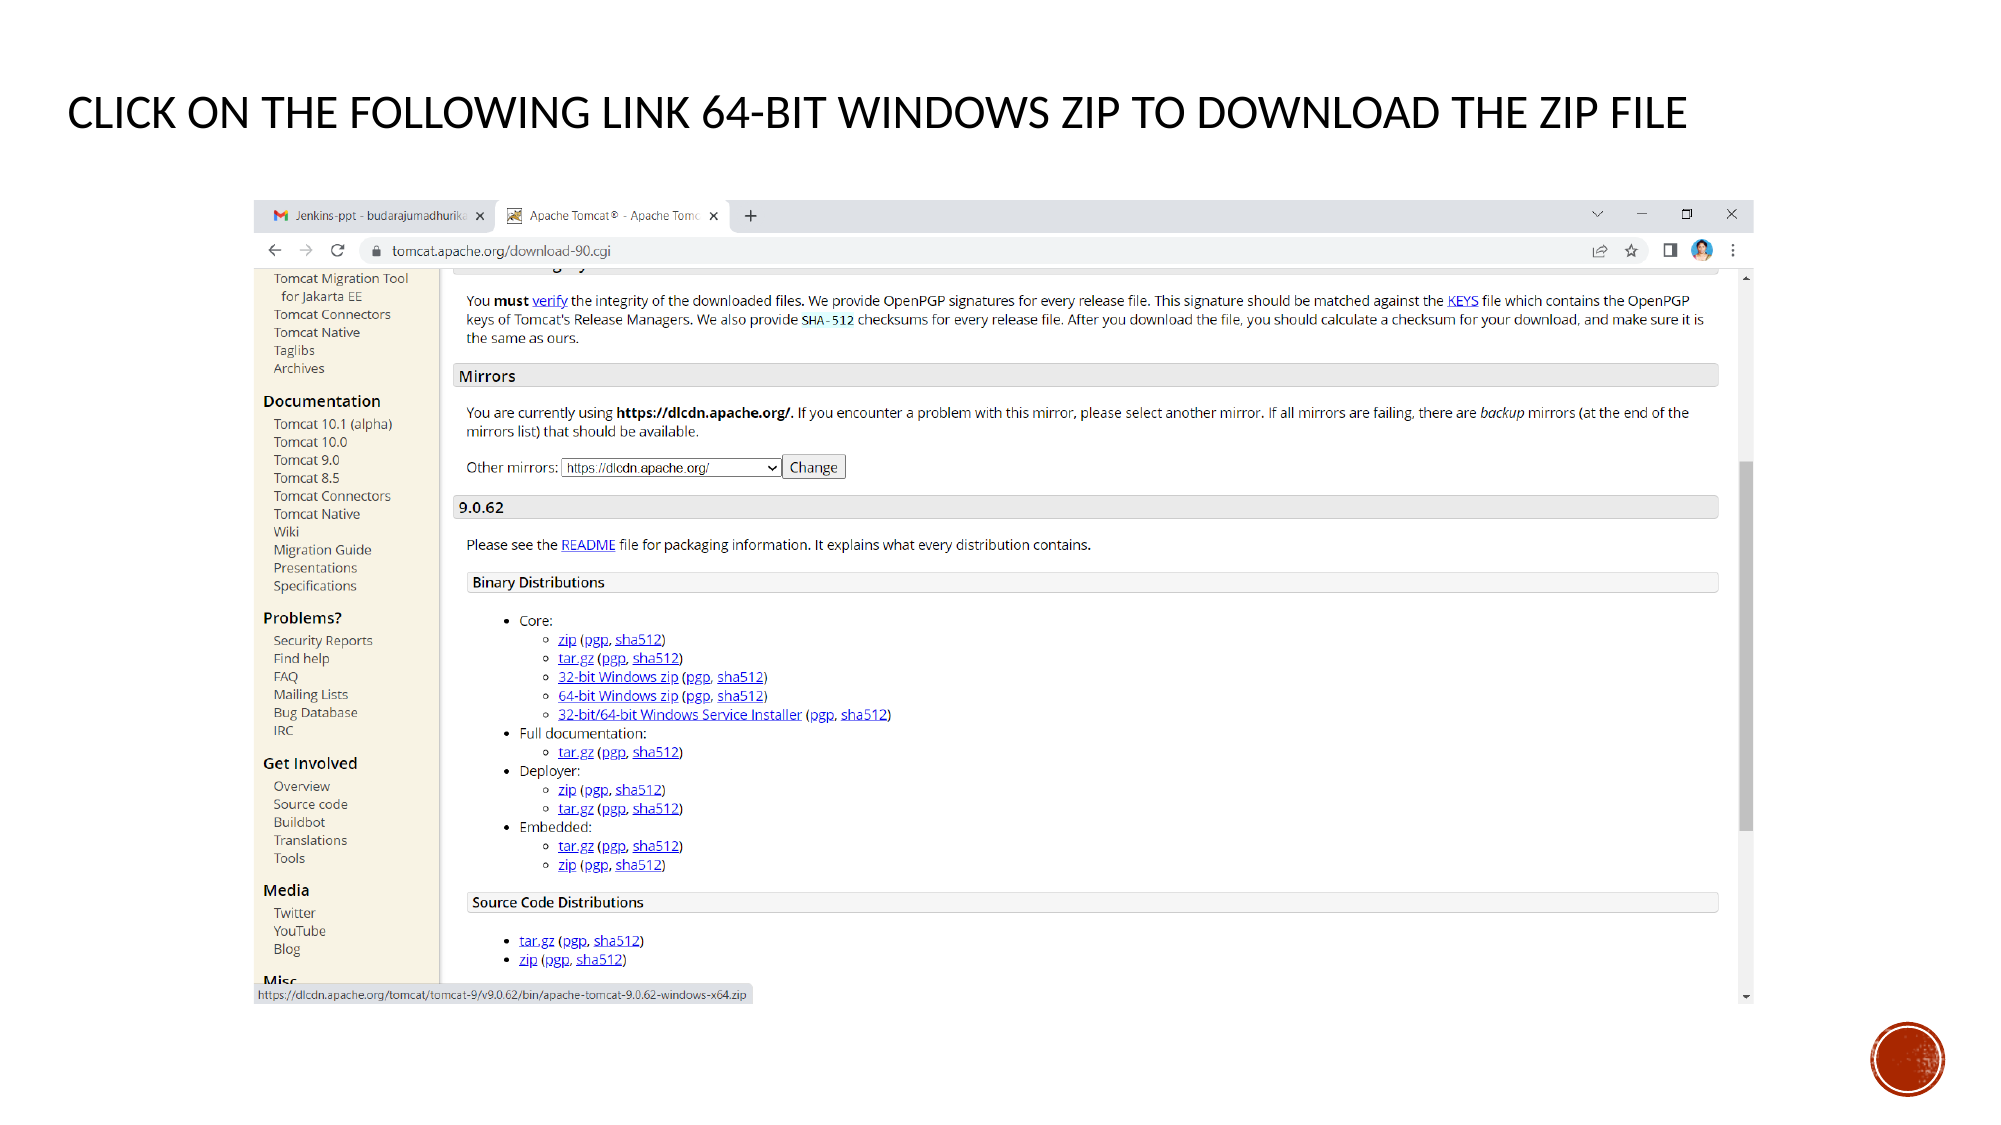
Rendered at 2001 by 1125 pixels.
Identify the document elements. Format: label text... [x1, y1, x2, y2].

title CLICK ON THE FOLLOWING LINK 64-BIT WINDOWS ZIP TO DOWNLOAD THE ZIP FILE [52, 47, 1949, 146]
picture [253, 199, 1754, 1004]
picture [1870, 1021, 1946, 1097]
